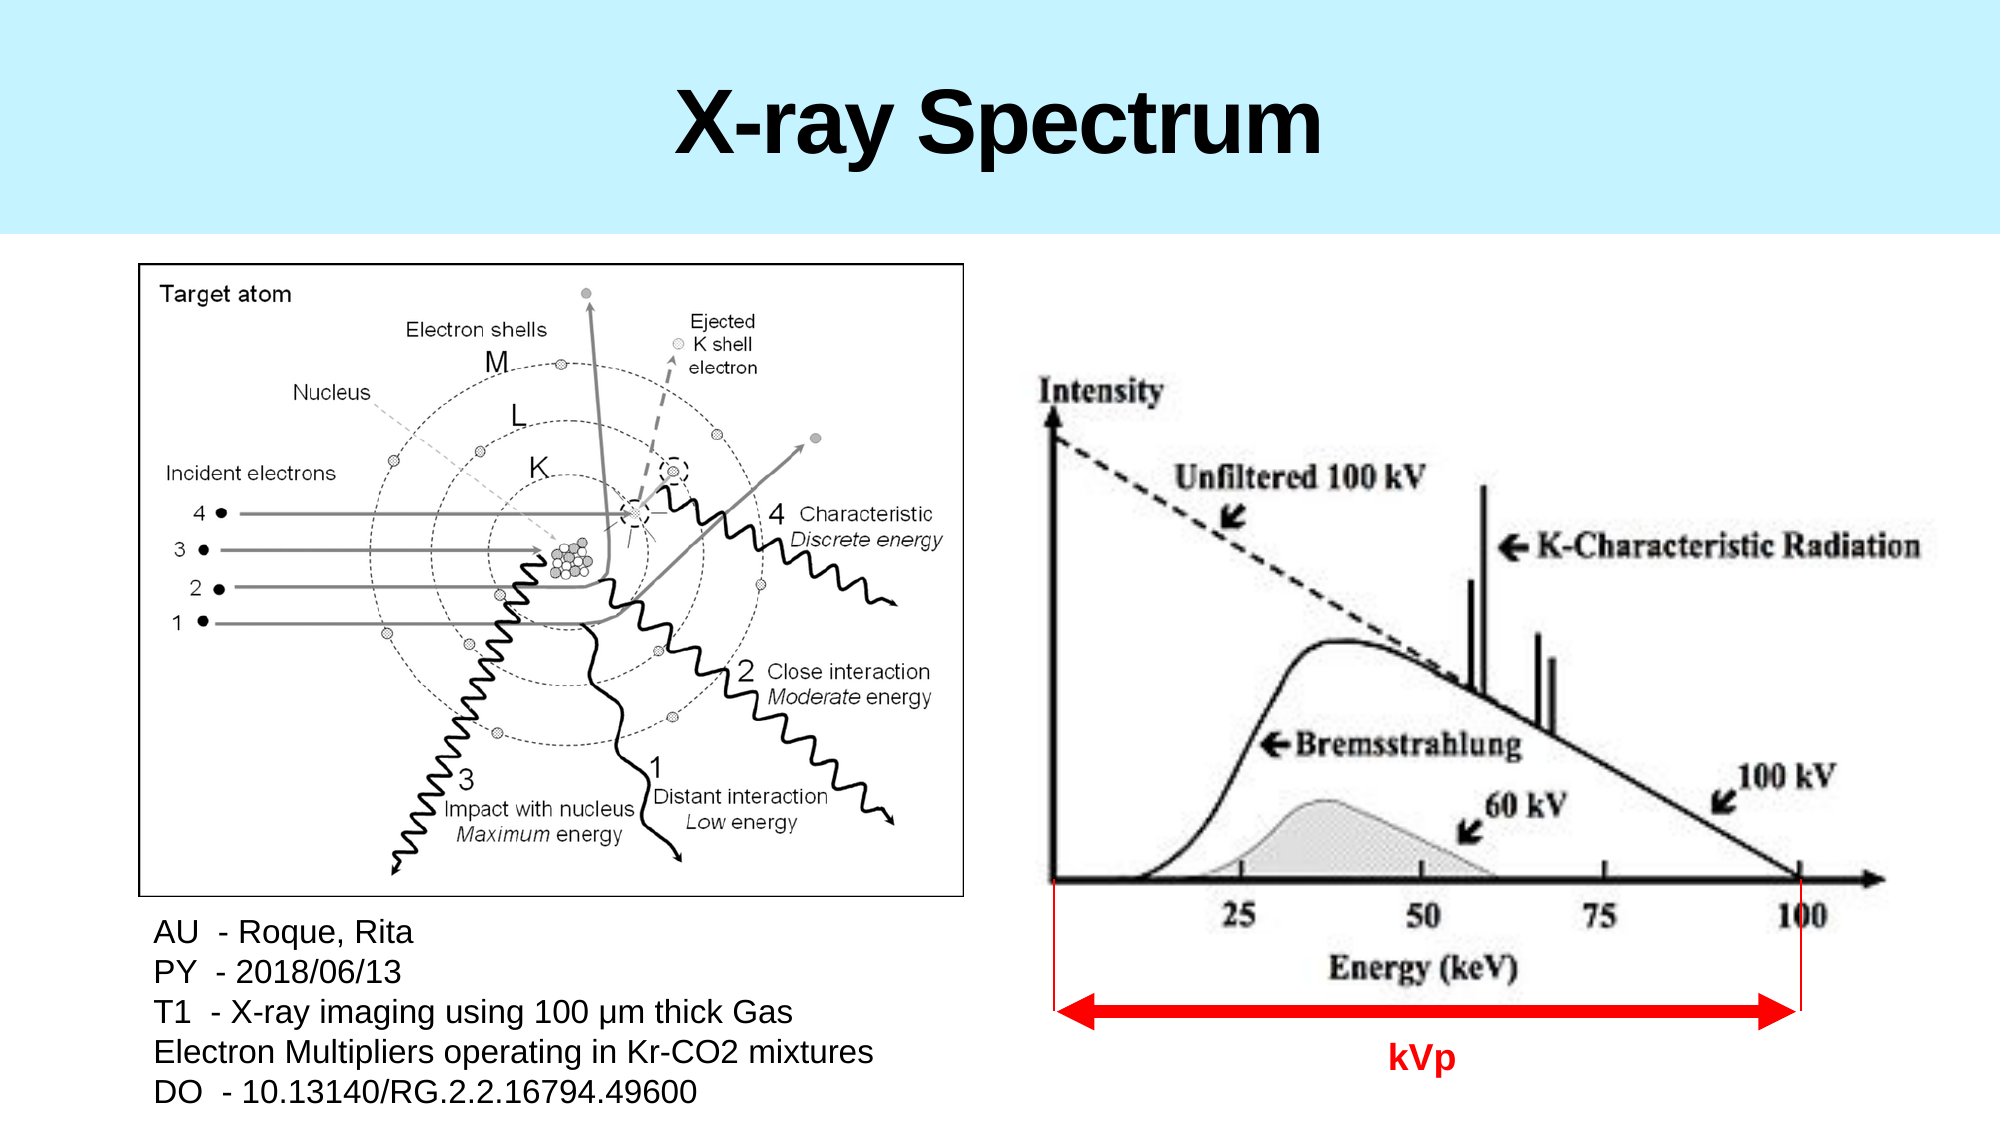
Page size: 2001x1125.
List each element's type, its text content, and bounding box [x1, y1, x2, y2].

text_box AU - Roque, Rita PY - 2018/06/13 T1 - X-ray imaging using 100 μm thick Gas Electron Multipliers operating in Kr-CO2 mixtures DO - 10.13140/RG.2.2.16794.49600 [138, 905, 929, 1118]
picture [138, 263, 964, 897]
title X-ray Spectrum [0, 0, 2000, 234]
text_box kVp [1334, 1025, 1510, 1085]
picture [1011, 349, 1987, 1011]
